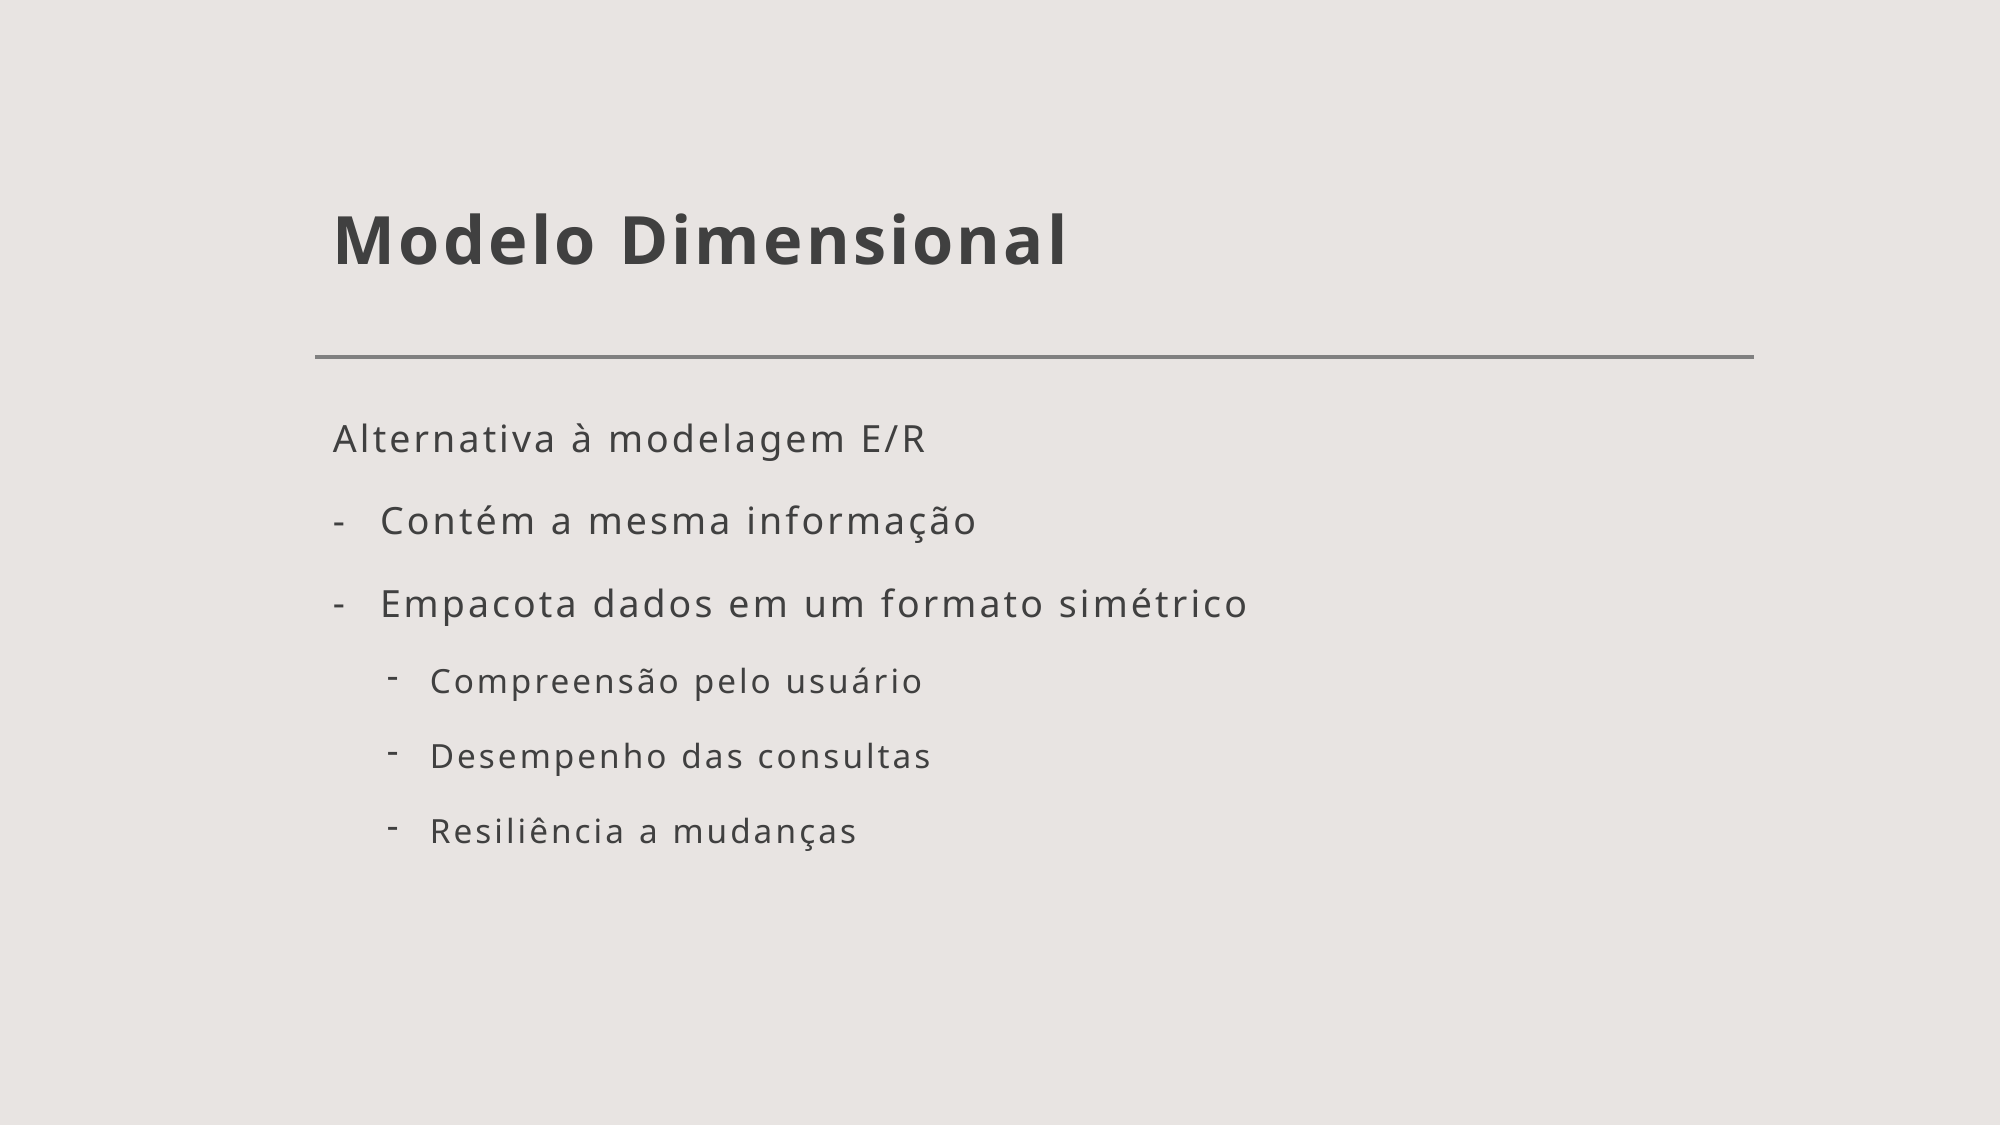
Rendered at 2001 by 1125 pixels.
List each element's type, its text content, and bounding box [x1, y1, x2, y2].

list Alternativa à modelagem E/R Contém a mesma informação Empacota dados em um formato simétrico Compreensão pelo usuário Desempenho das consultas Resiliência a mudanças [315, 379, 1754, 979]
title Modelo Dimensional [315, 72, 1754, 294]
